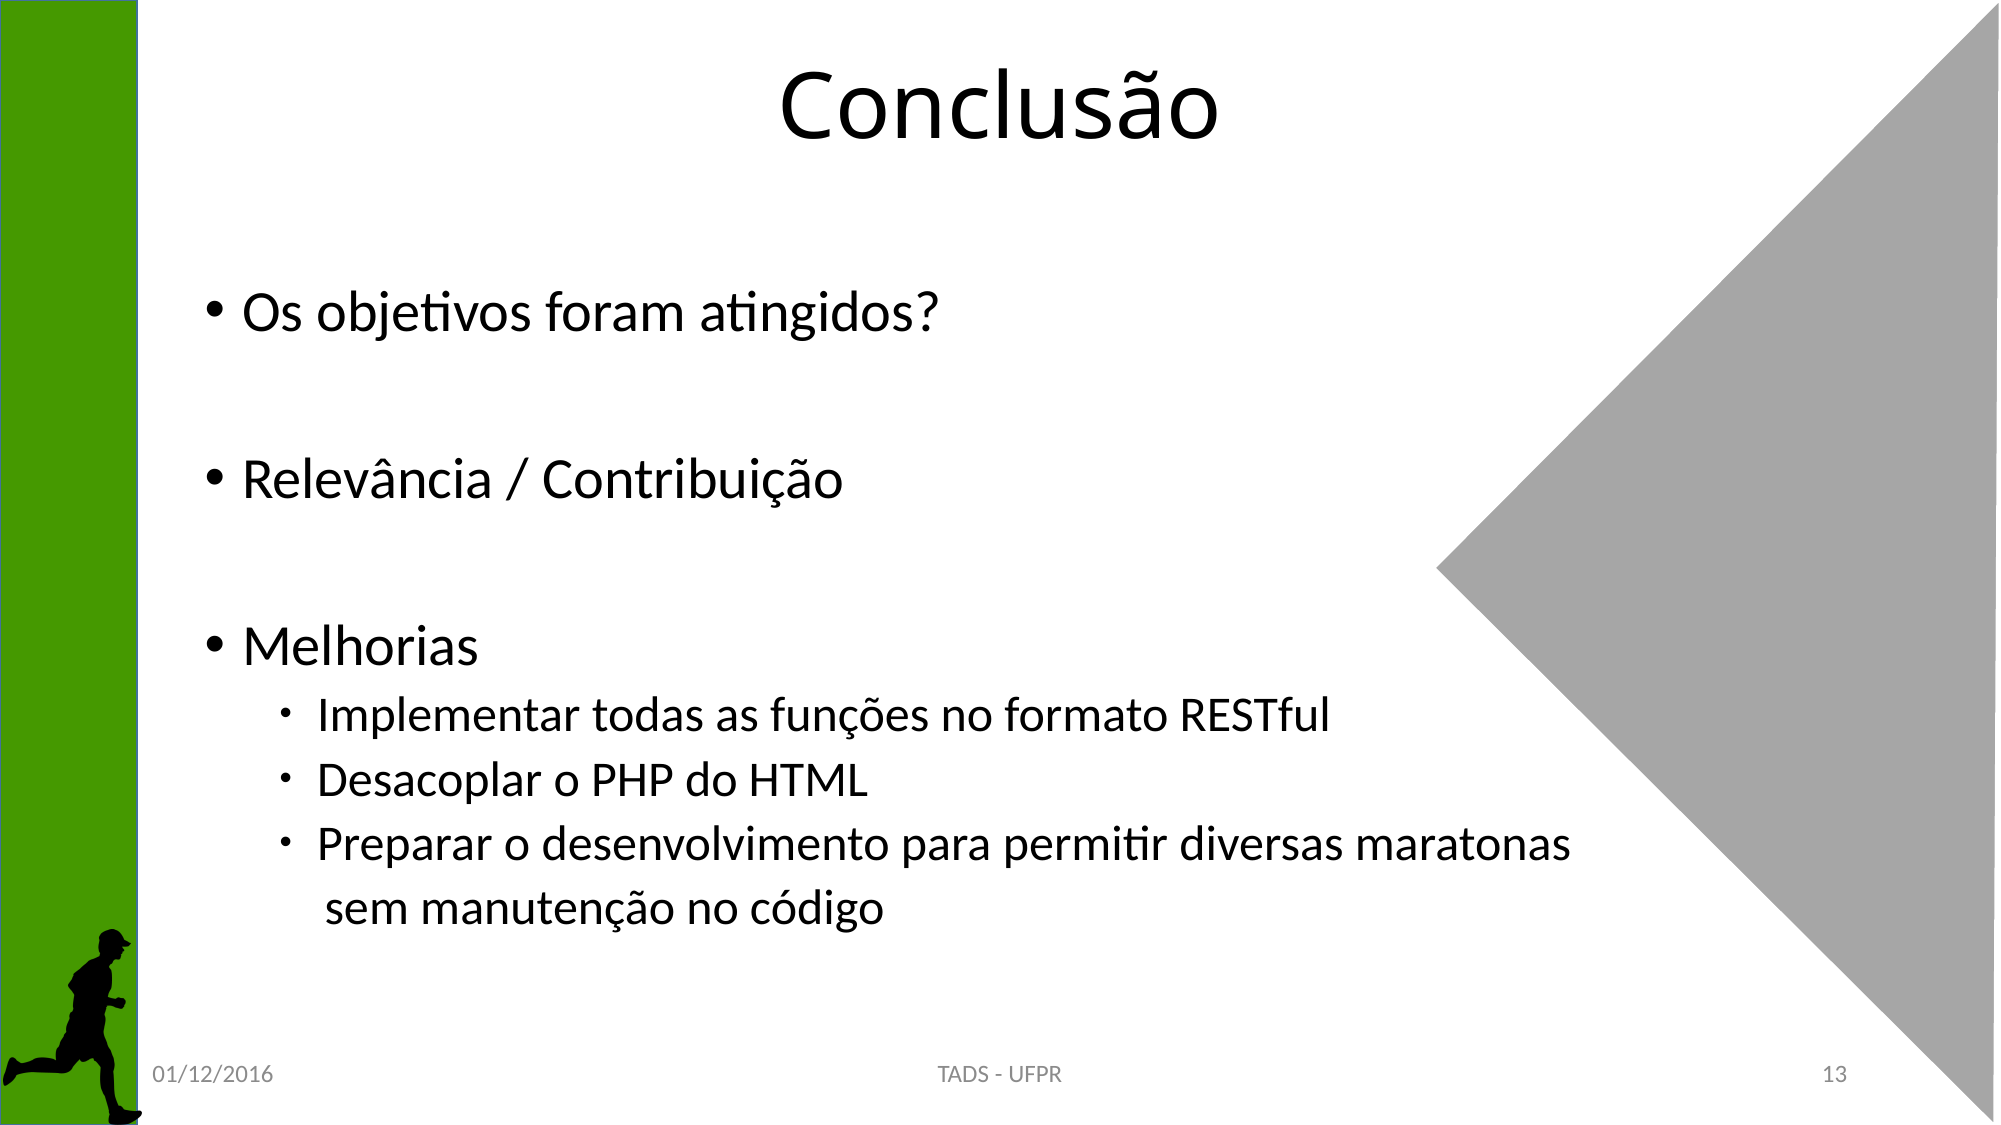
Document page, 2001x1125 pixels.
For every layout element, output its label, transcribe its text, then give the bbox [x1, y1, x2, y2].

title Conclusão [137, 0, 1863, 218]
list Os objetivos foram atingidos? Relevância / Contribuição Melhorias Implementar todas as funções no formato RESTful Desacoplar o PHP do HTML Preparar o desenvolvimento para permitir diversas maratonas sem manutenção no código [189, 273, 1915, 987]
picture [3, 929, 143, 1125]
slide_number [143, 1042, 588, 1103]
slide_number 13 [1412, 1042, 1863, 1103]
footer TADS - UFPR [662, 1042, 1338, 1103]
text_box [1726, 0, 2000, 1125]
text_box [0, 0, 138, 1125]
